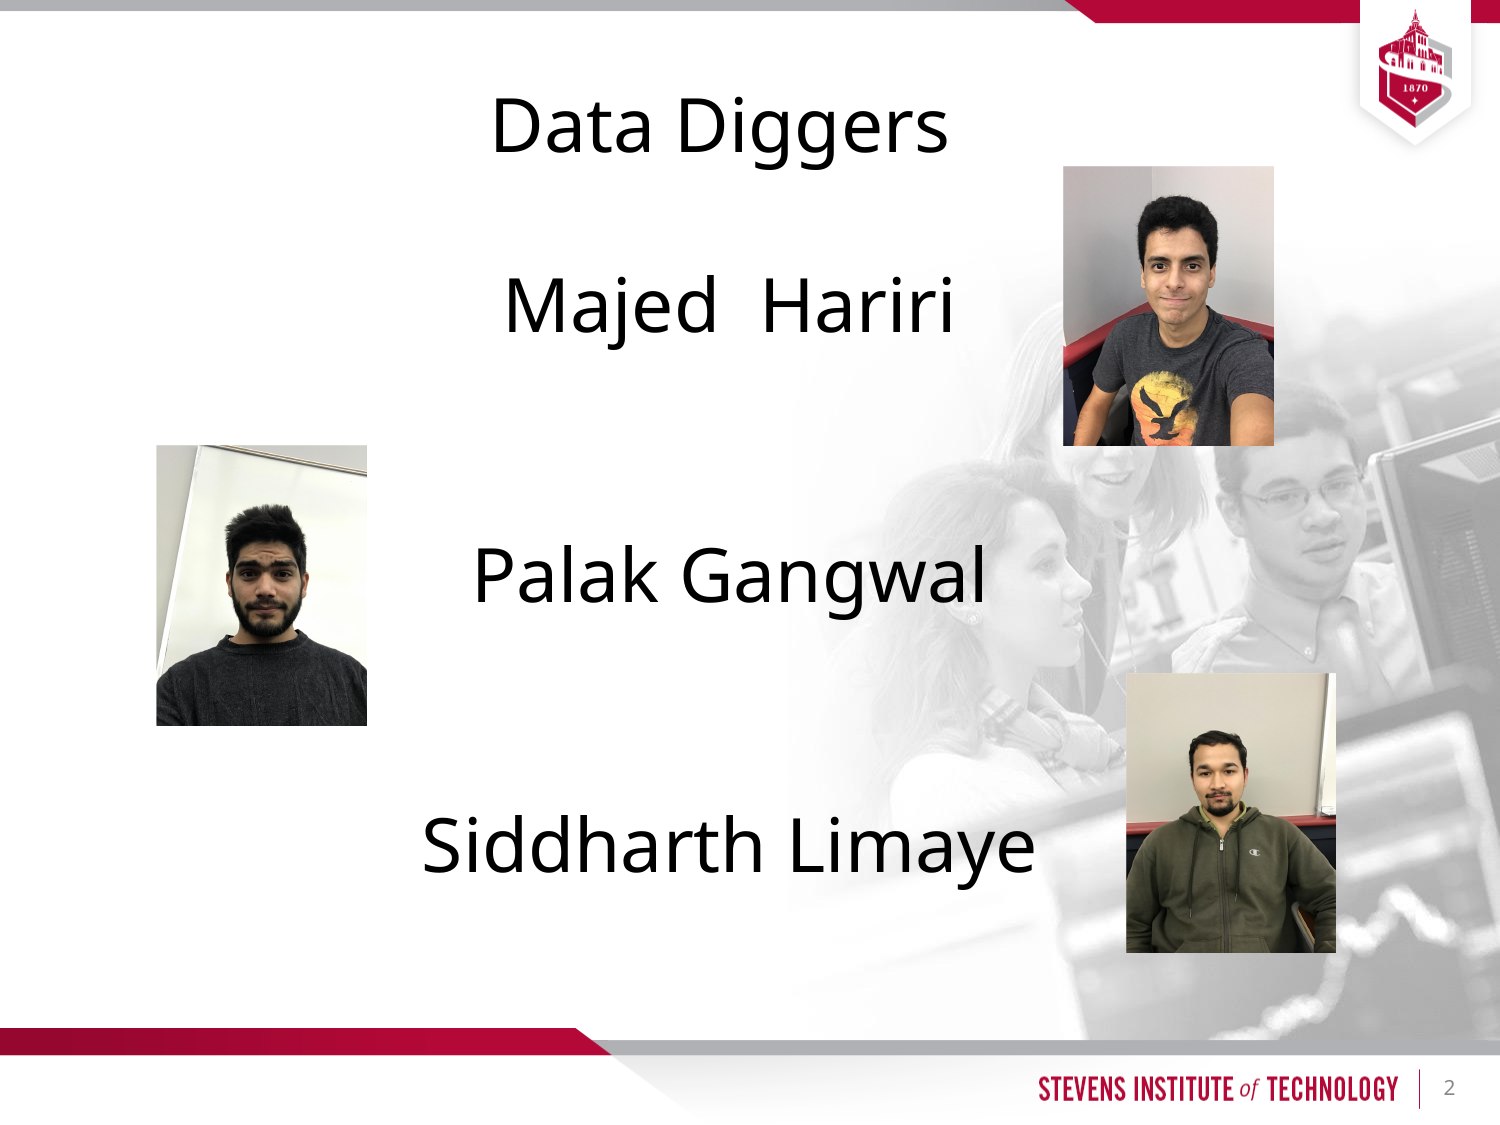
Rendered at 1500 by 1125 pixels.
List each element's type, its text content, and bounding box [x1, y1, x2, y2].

list Data Diggers Majed Hariri Palak Gangwal Siddharth Limaye [46, 70, 1414, 953]
slide_number 2 [1428, 1071, 1490, 1108]
picture [0, 0, 1500, 1125]
